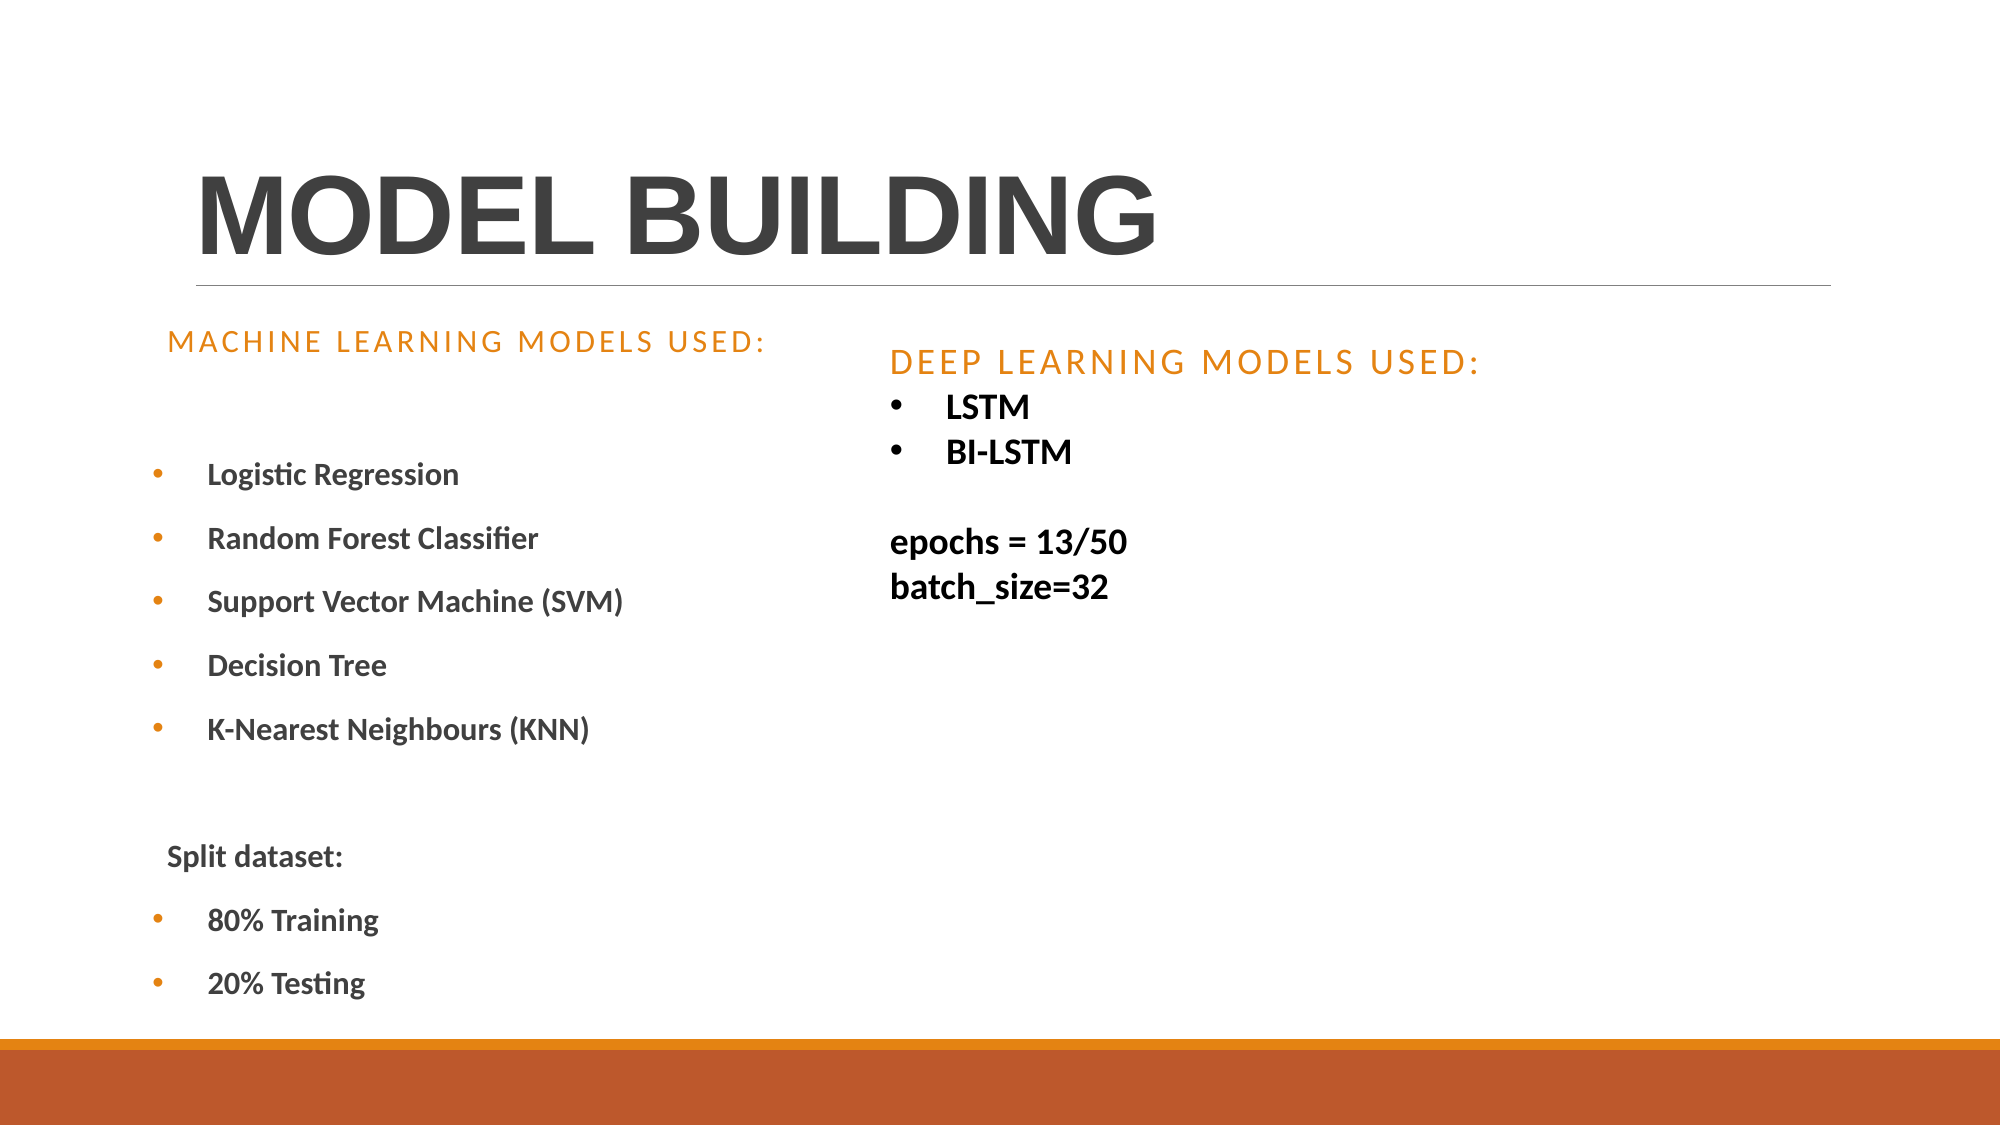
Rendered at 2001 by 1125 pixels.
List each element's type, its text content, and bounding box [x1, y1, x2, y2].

list Machine Learning Models used: Logistic Regression Random Forest Classifier Support Vector Machine (SVM) Decision Tree K-Nearest Neighbours (KNN) Split dataset: 80% Training 20% Testing [137, 316, 829, 1014]
title MODEL BUILDING [180, 47, 1830, 285]
text_box Deep Learning Models used: LSTM BI-LSTM epochs = 13/50 batch_size=32 [874, 329, 1847, 615]
